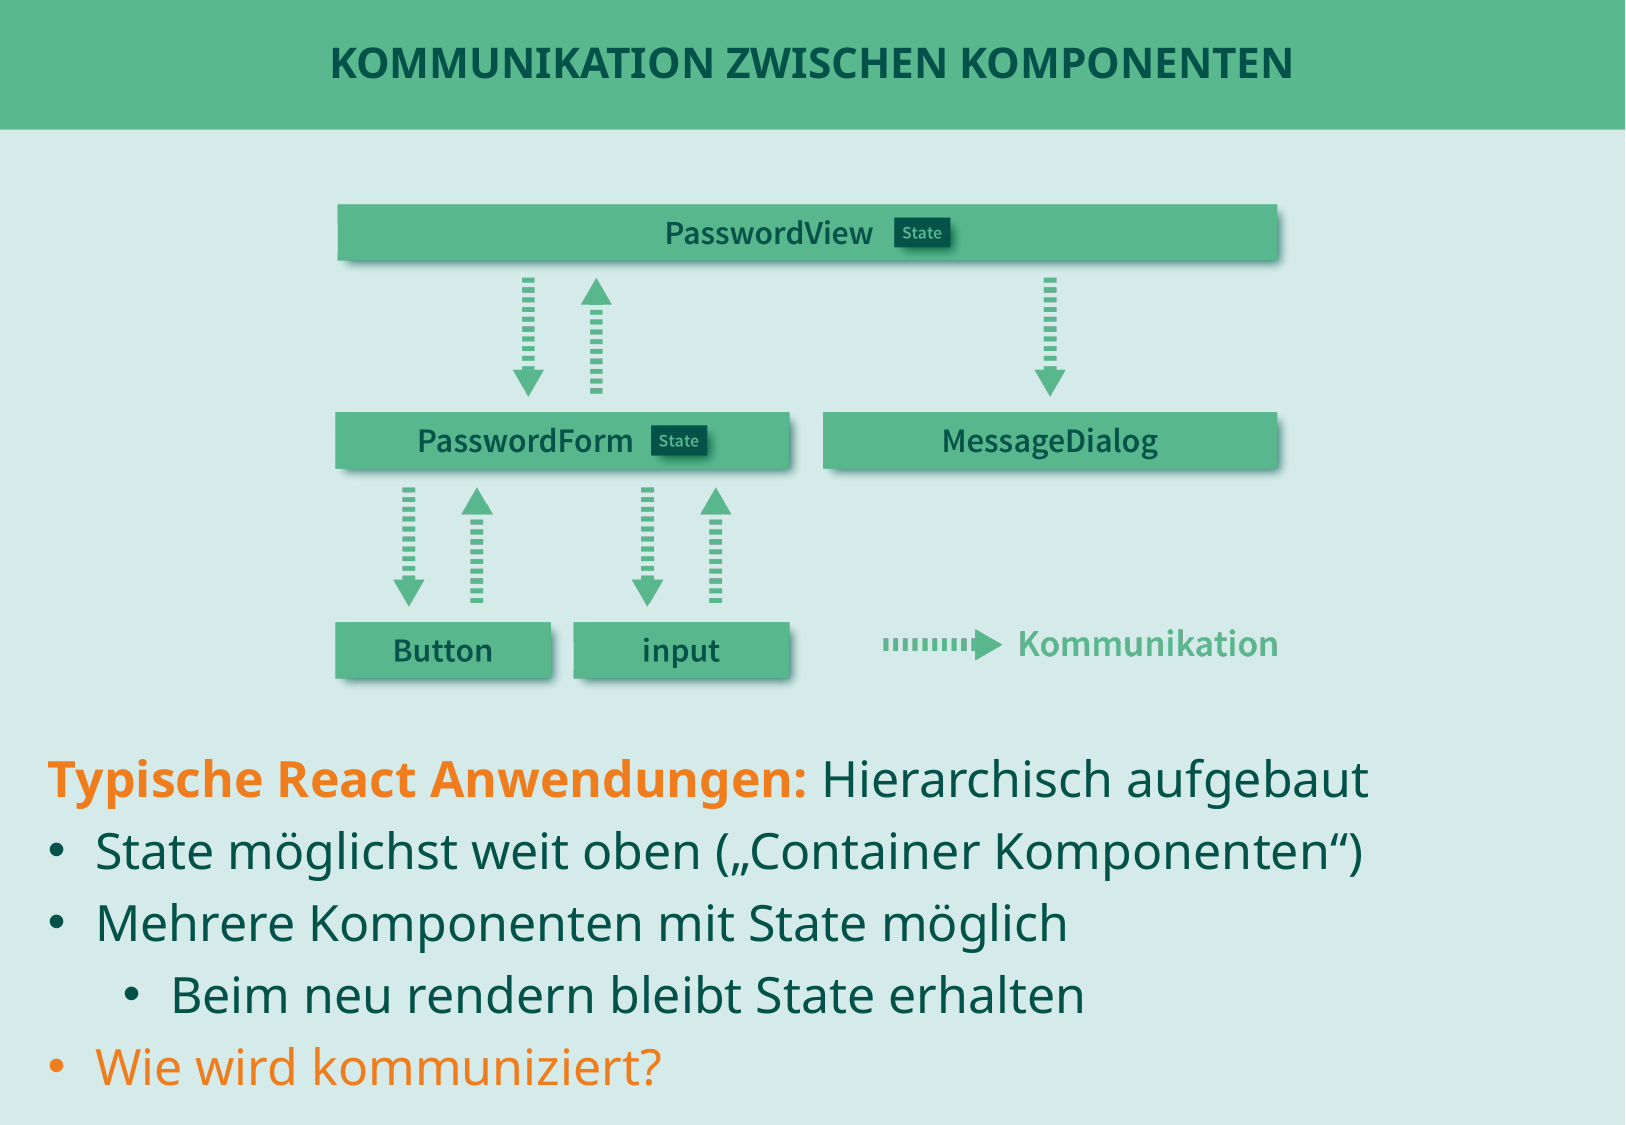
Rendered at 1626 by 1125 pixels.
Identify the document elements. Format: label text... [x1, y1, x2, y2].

text_box Typische React Anwendungen: Hierarchisch aufgebaut State möglichst weit oben („Container Komponenten“) Mehrere Komponenten mit State möglich Beim neu rendern bleibt State erhalten Wie wird kommuniziert? [33, 728, 1592, 1103]
picture [323, 192, 1302, 702]
title Kommunikation zwischen Komponenten [0, 0, 1625, 130]
